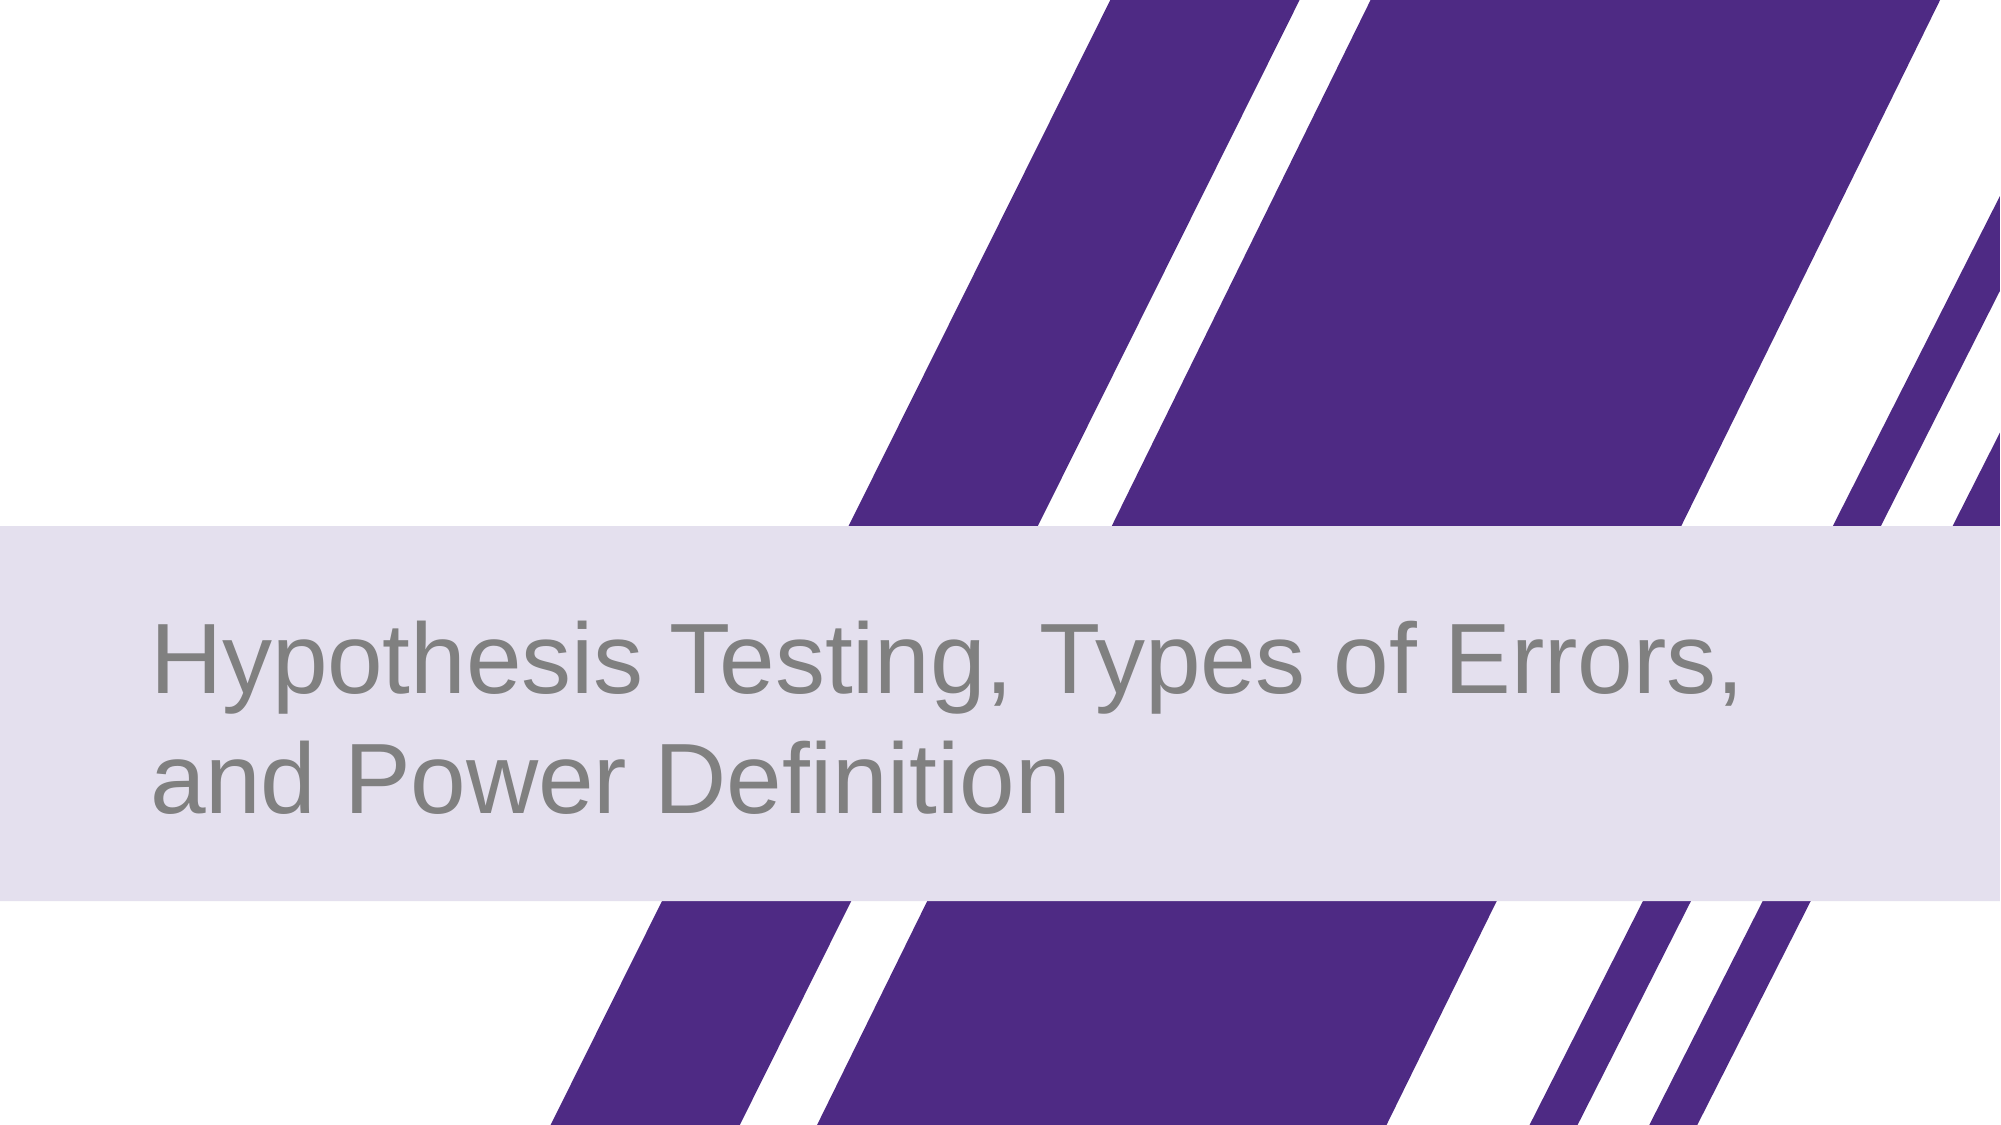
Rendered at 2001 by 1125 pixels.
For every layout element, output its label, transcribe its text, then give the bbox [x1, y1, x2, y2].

text_box [1110, 0, 1942, 526]
text_box [847, 0, 1301, 526]
text_box [1831, 195, 2000, 526]
text_box [549, 902, 852, 1125]
text_box [1528, 902, 1692, 1125]
text_box Hypothesis Testing, Types of Errors, and Power Definition [0, 526, 2000, 902]
text_box [1648, 902, 1812, 1125]
text_box [1951, 432, 2000, 526]
text_box [815, 902, 1498, 1125]
